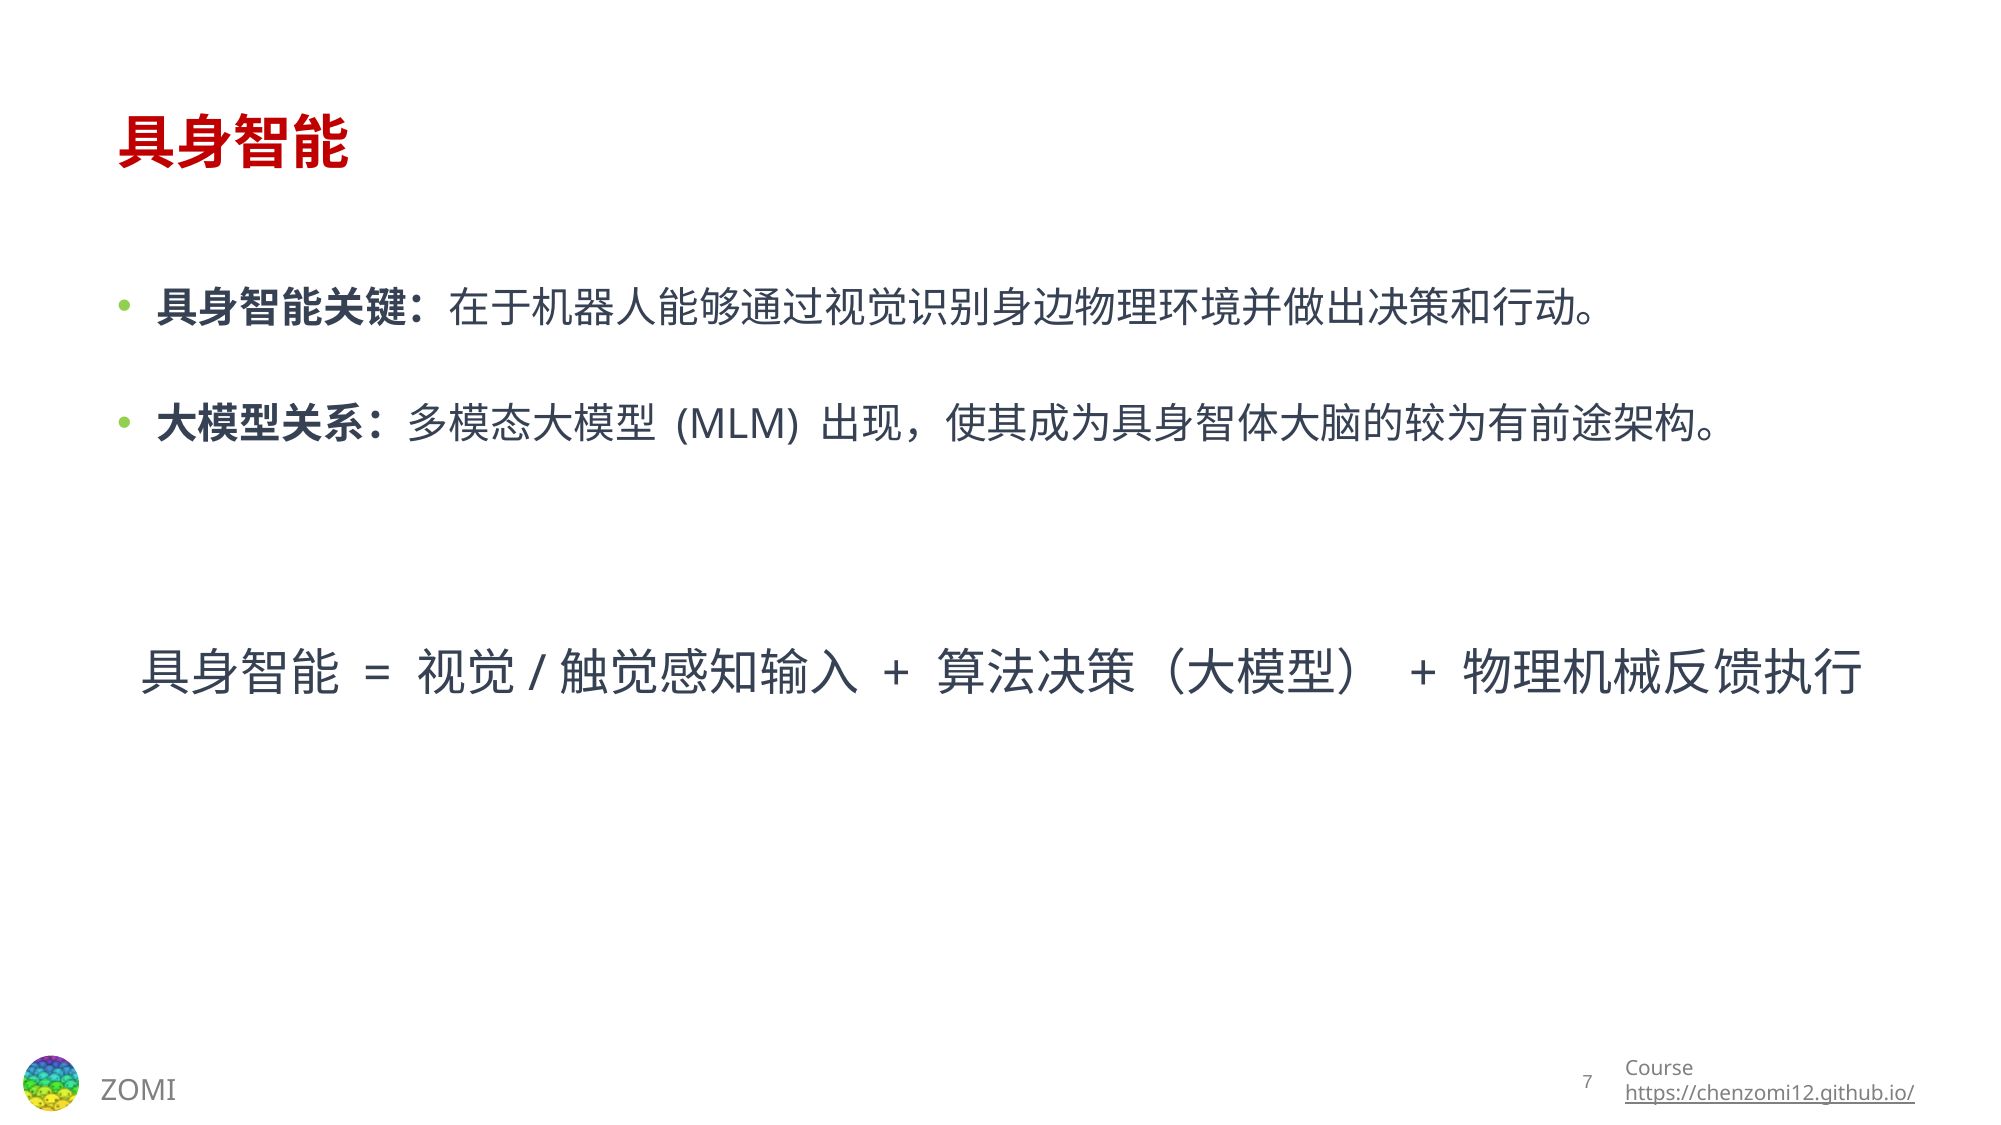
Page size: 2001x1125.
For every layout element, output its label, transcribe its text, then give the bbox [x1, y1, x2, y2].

list 具身智能关键：在于机器人能够通过视觉识别身边物理环境并做出决策和行动。 大模型关系：多模态大模型 (MLM) 出现，使其成为具身智体大脑的较为有前途架构。 具身智能 = 视觉/触觉感知输入 + 算法决策（大模型） + 物理机械反馈执行 [102, 223, 1901, 1043]
picture [24, 1056, 78, 1111]
title 具身智能 [102, 91, 1901, 189]
